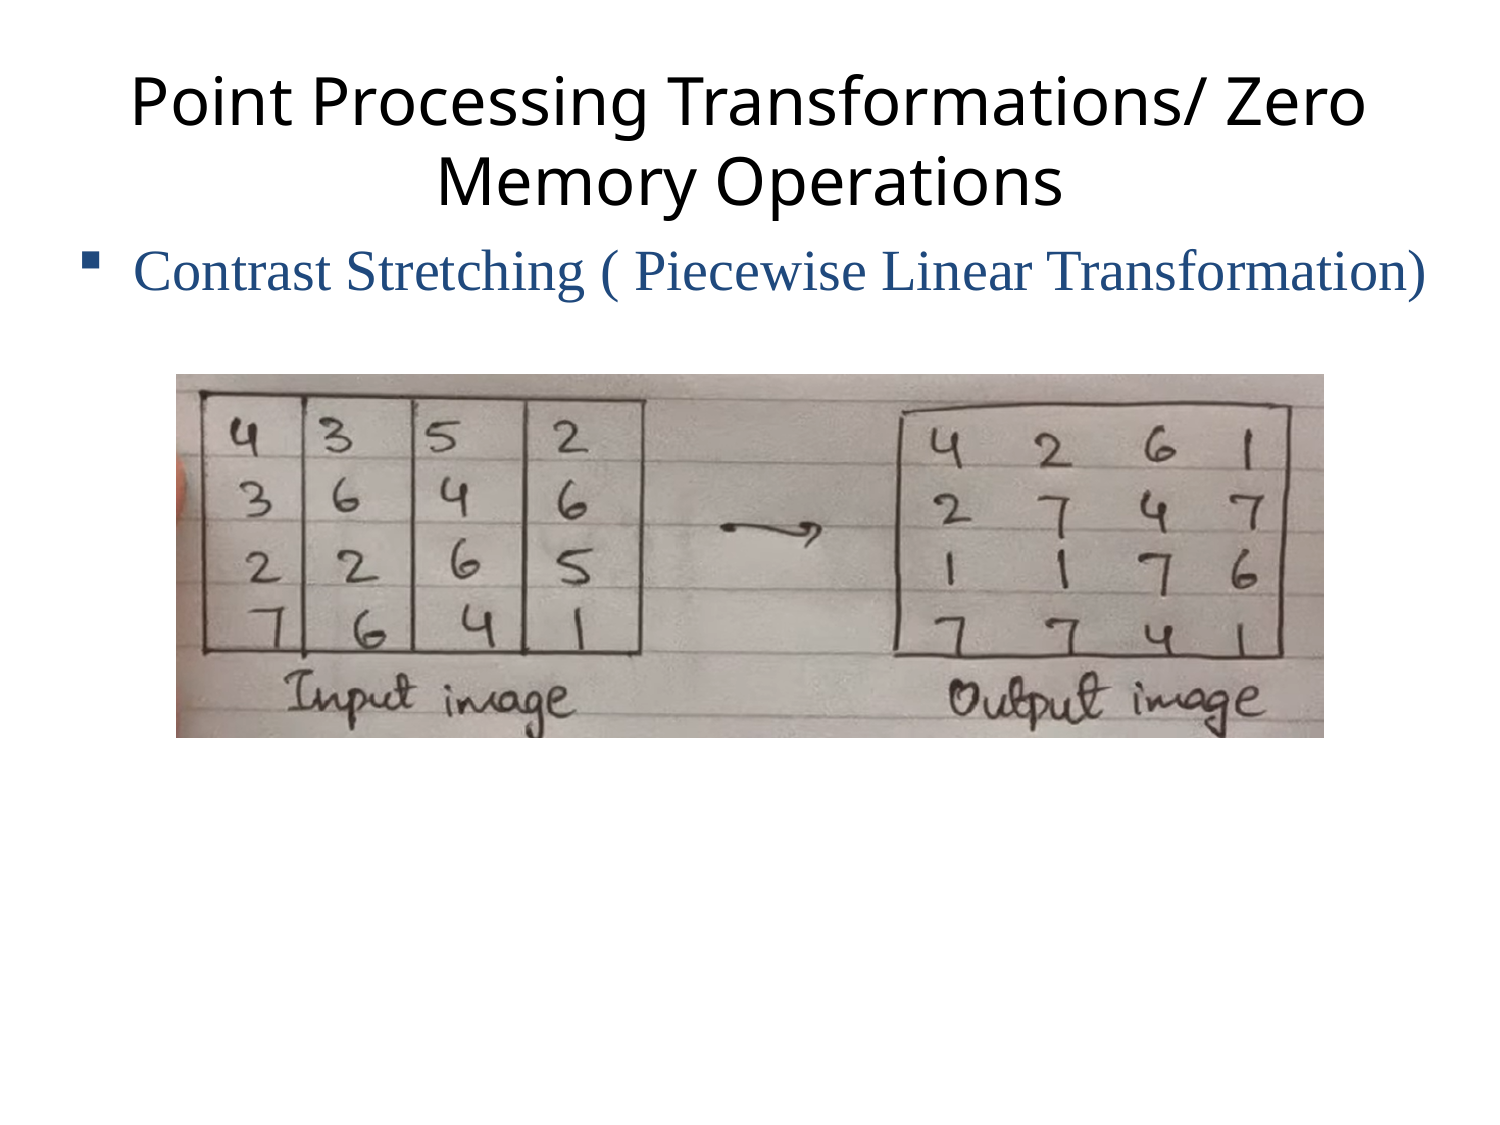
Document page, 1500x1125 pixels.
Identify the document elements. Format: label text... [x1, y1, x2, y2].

title Point Processing Transformations/ Zero Memory Operations [75, 45, 1425, 224]
picture [176, 374, 1324, 738]
list Contrast Stretching ( Piecewise Linear Transformation) [62, 224, 1500, 968]
